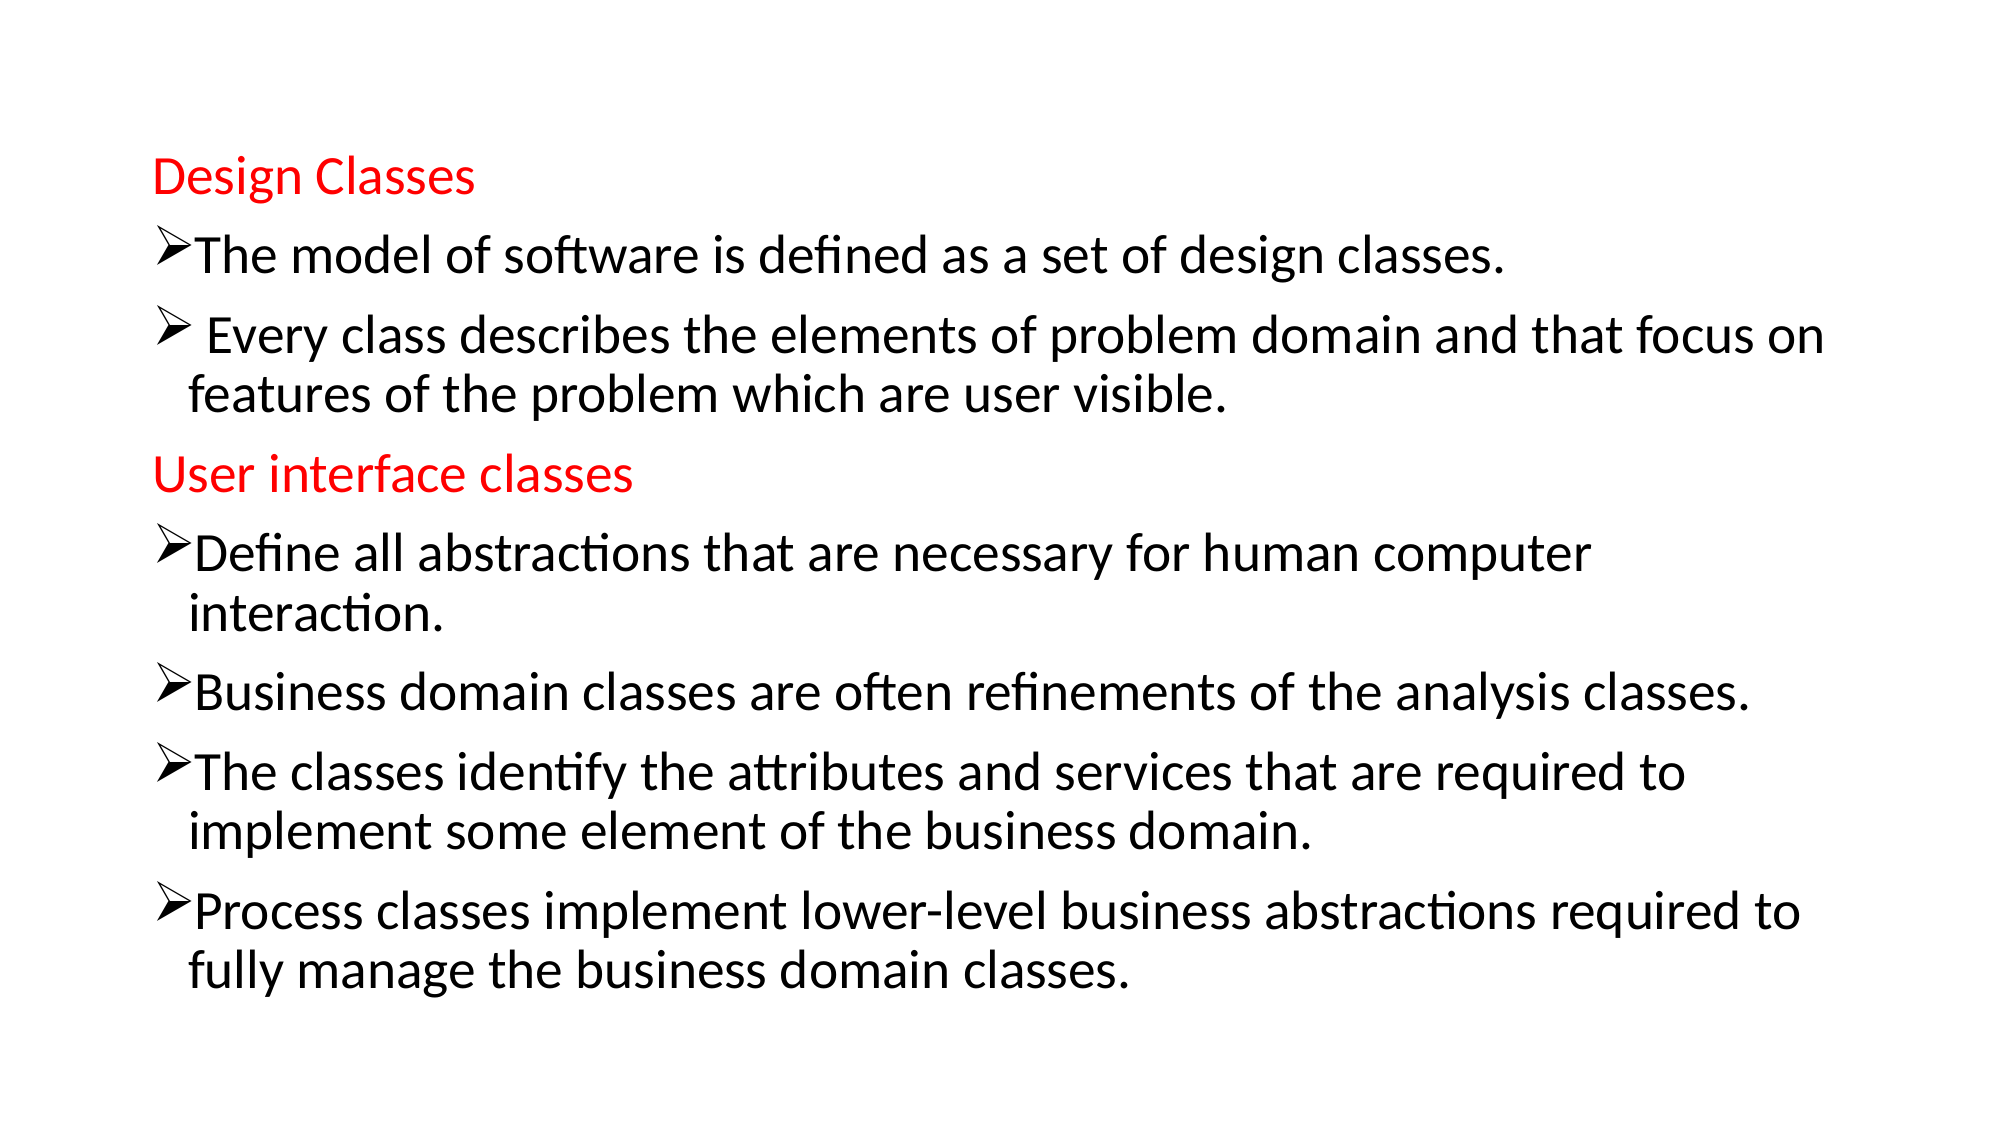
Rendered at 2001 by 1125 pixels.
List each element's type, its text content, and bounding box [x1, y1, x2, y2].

list Design Classes The model of software is defined as a set of design classes. Every class describes the elements of problem domain and that focus on features of the problem which are user visible. User interface classes Define all abstractions that are necessary for human computer interaction. Business domain classes are often refinements of the analysis classes. The classes identify the attributes and services that are required to implement some element of the business domain. Process classes implement lower-level business abstractions required to fully manage the business domain classes. [137, 139, 1863, 1014]
